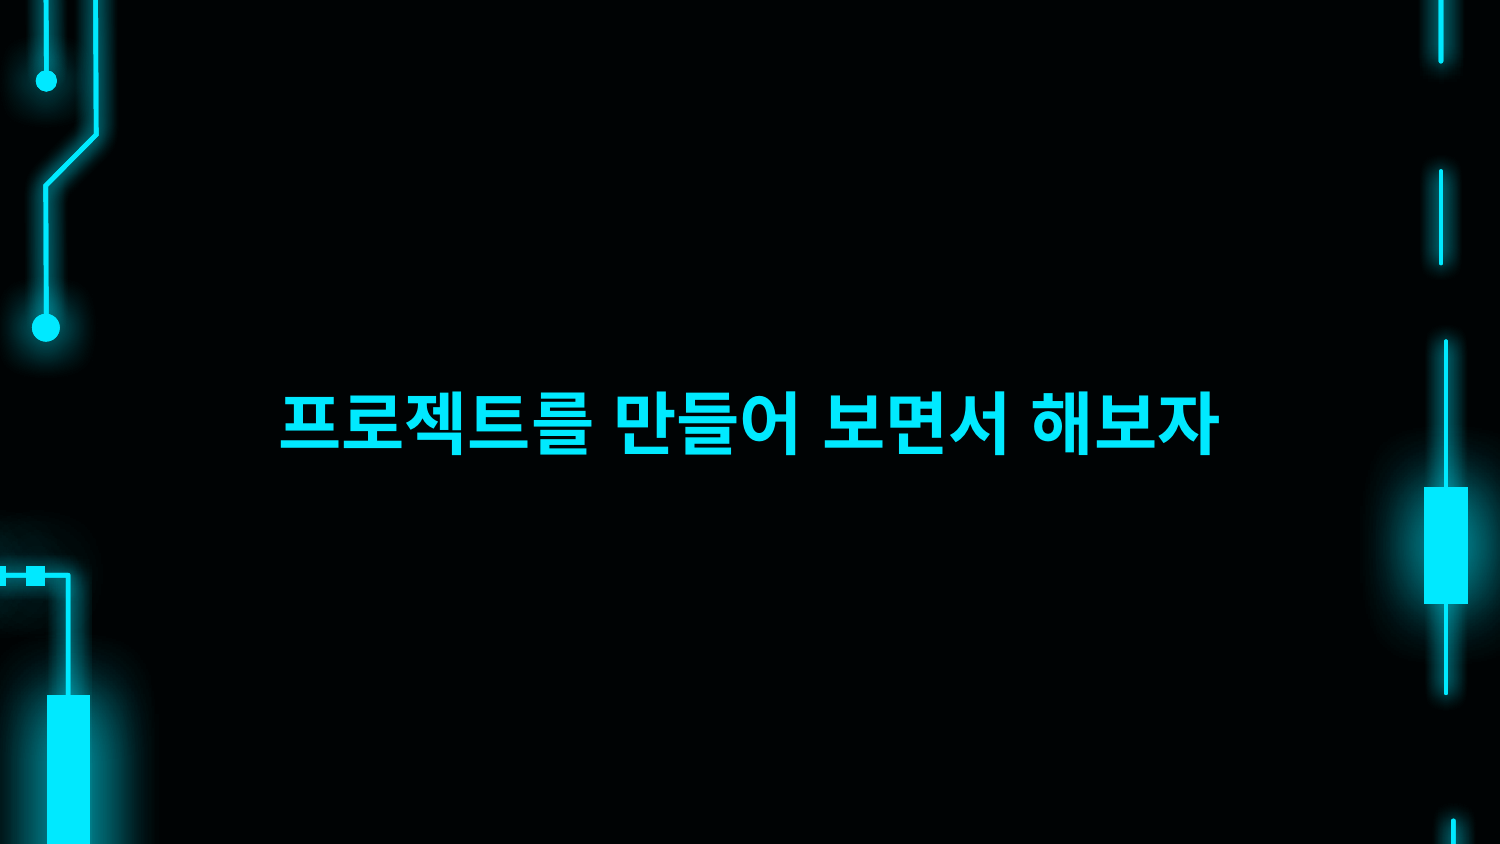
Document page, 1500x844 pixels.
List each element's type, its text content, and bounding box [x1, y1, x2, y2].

title 프로젝트를 만들어 보면서 해보자 [116, 382, 1383, 462]
